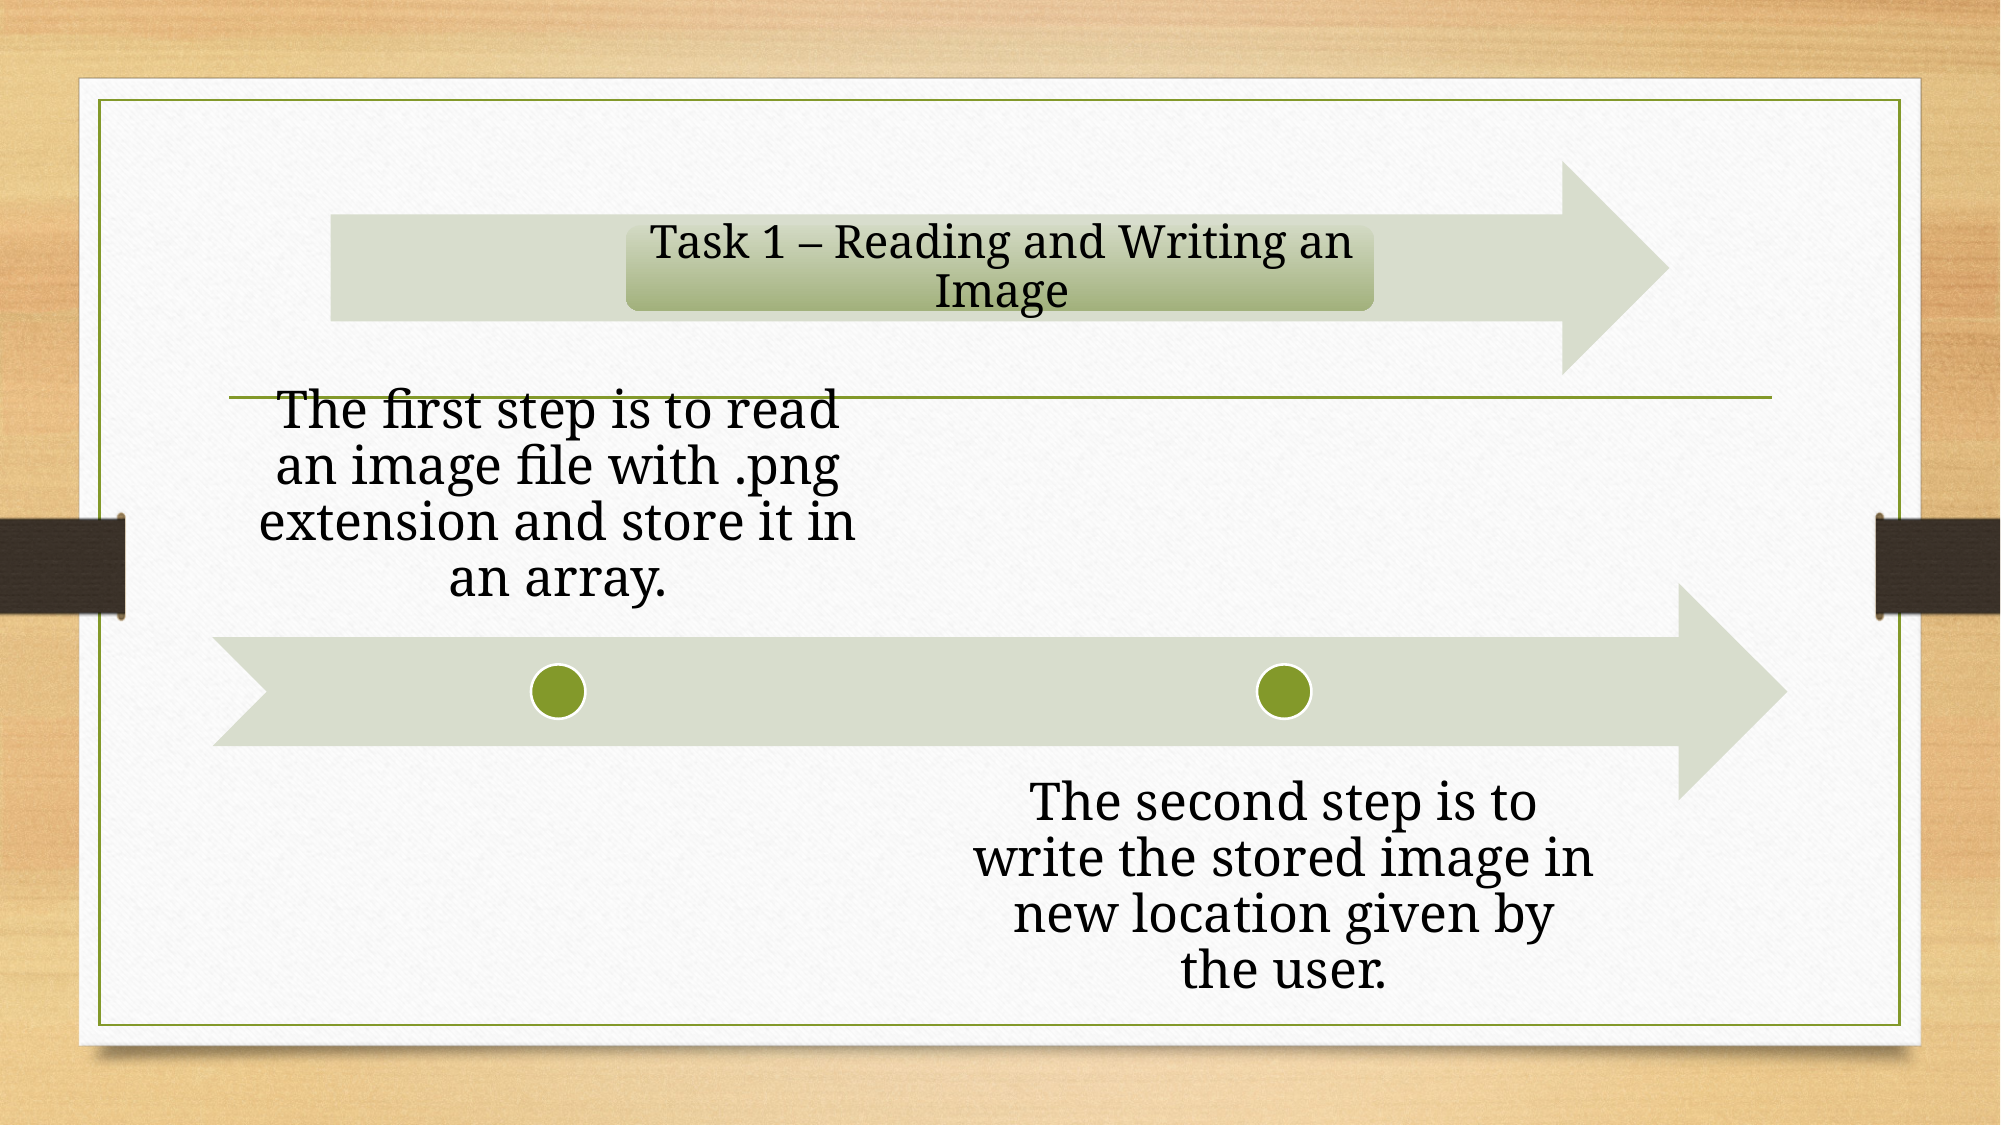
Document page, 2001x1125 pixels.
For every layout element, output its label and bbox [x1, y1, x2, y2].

picture [0, 0, 2001, 1125]
text_box [212, 160, 1788, 376]
list [212, 419, 1788, 964]
